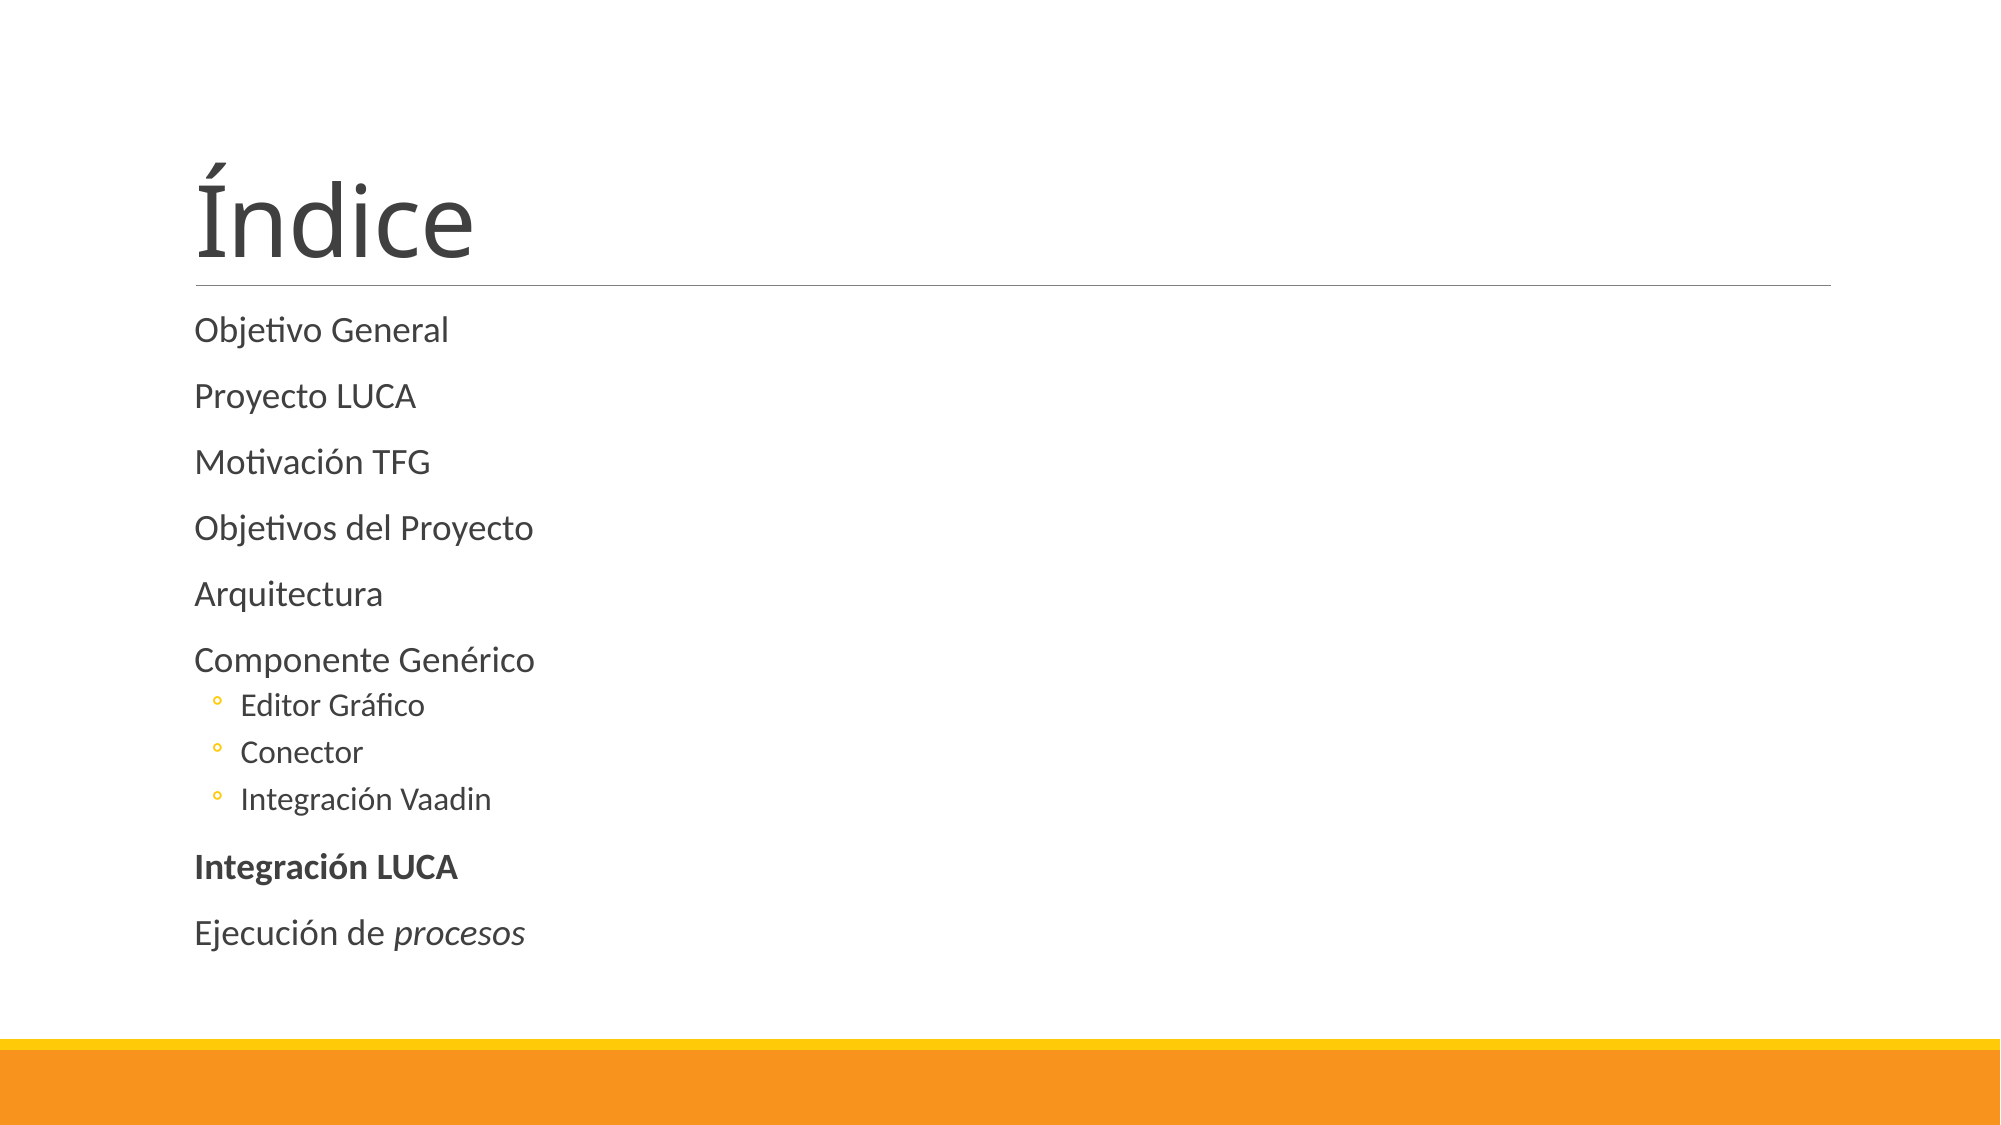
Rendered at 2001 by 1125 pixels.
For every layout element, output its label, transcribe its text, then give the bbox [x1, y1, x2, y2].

list Objetivo General Proyecto LUCA Motivación TFG Objetivos del Proyecto Arquitectura Componente Genérico Editor Gráfico Conector Integración Vaadin Integración LUCA Ejecución de procesos [180, 302, 1830, 963]
title Índice [180, 47, 1830, 285]
